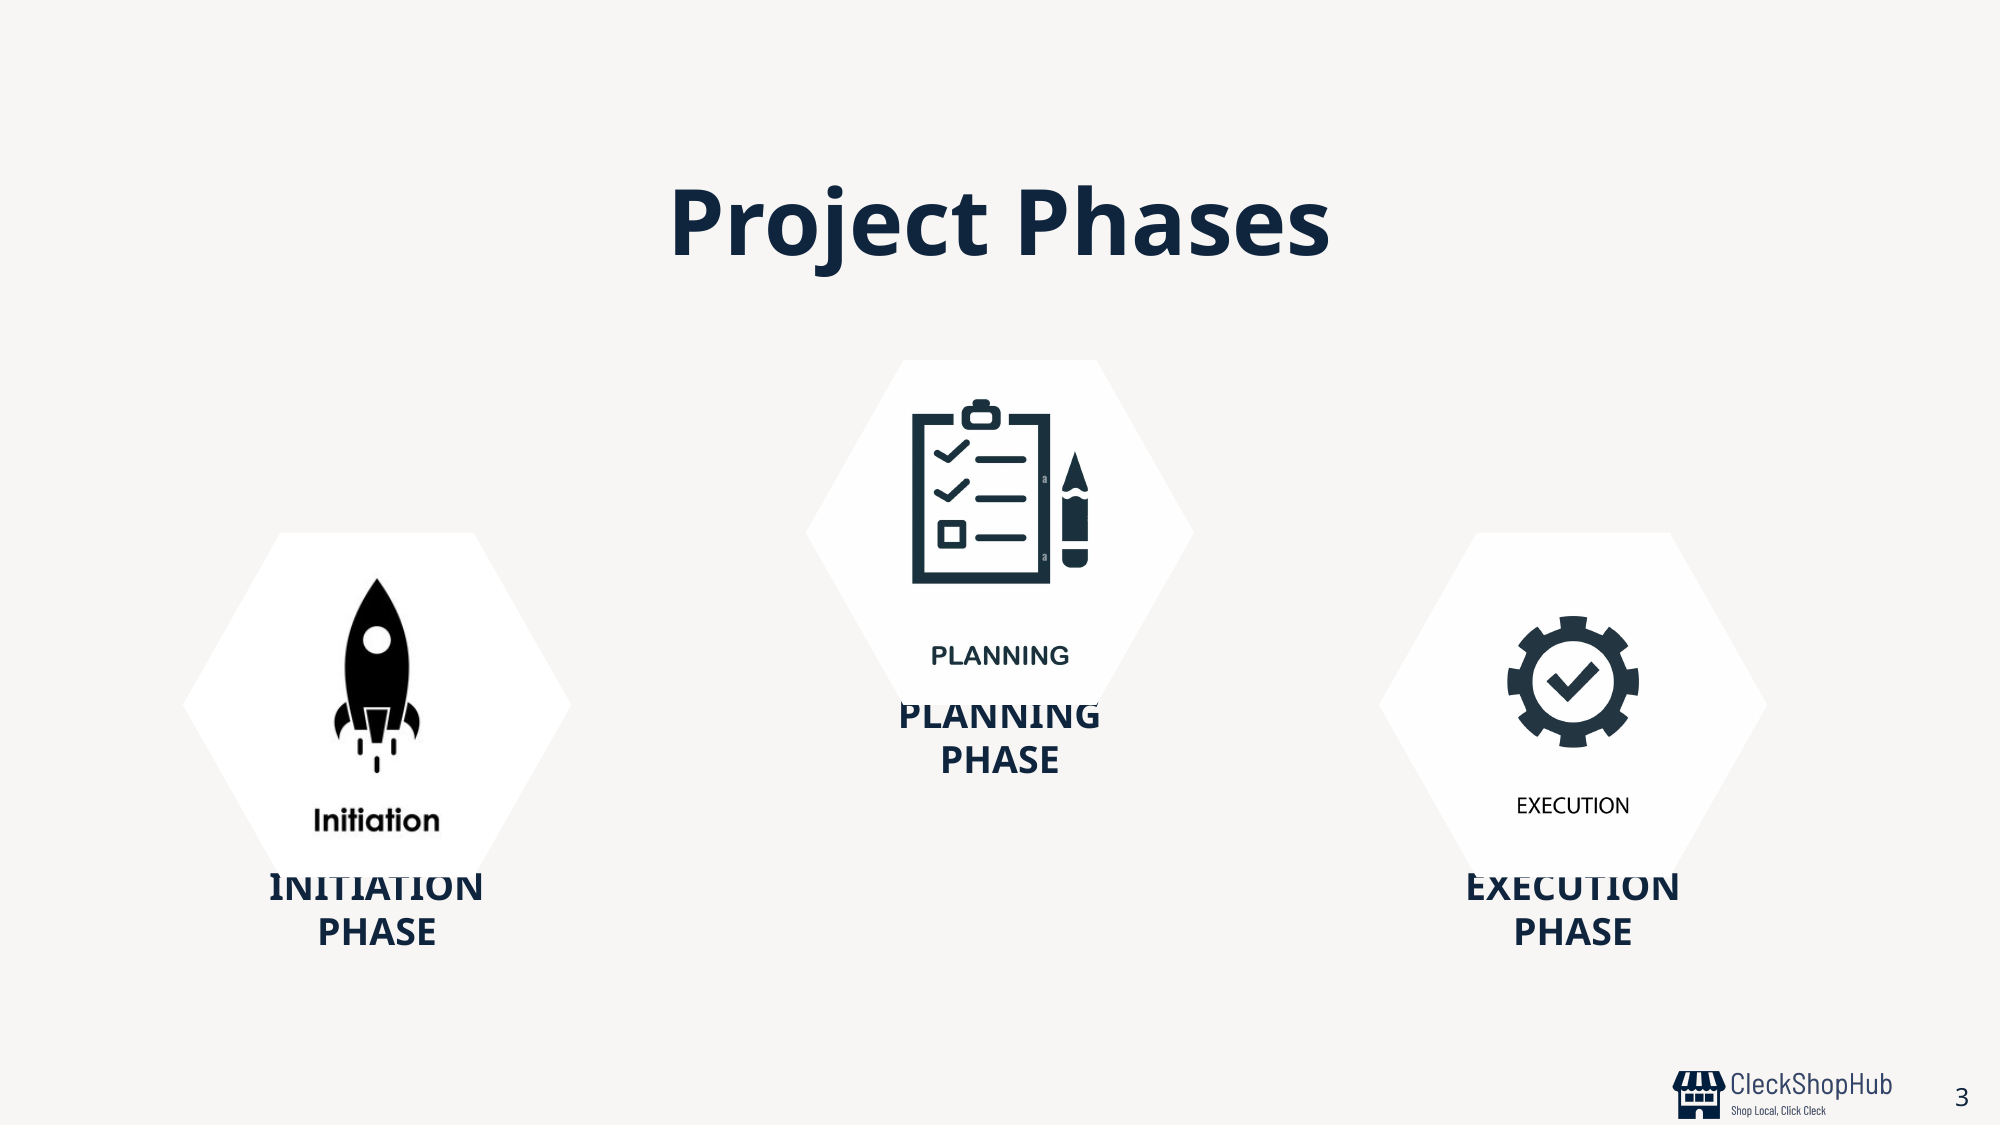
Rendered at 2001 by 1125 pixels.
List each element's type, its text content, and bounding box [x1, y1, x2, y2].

list INITIATION PHASE [205, 878, 550, 961]
picture [182, 532, 572, 878]
title Project Phases [137, 116, 1863, 335]
list EXECUTION PHASE [1401, 878, 1746, 961]
picture [1671, 1071, 1892, 1119]
slide_number 3 [1924, 1068, 2000, 1125]
picture [1378, 532, 1768, 878]
list PLANNING PHASE [827, 705, 1173, 789]
picture [805, 360, 1195, 705]
